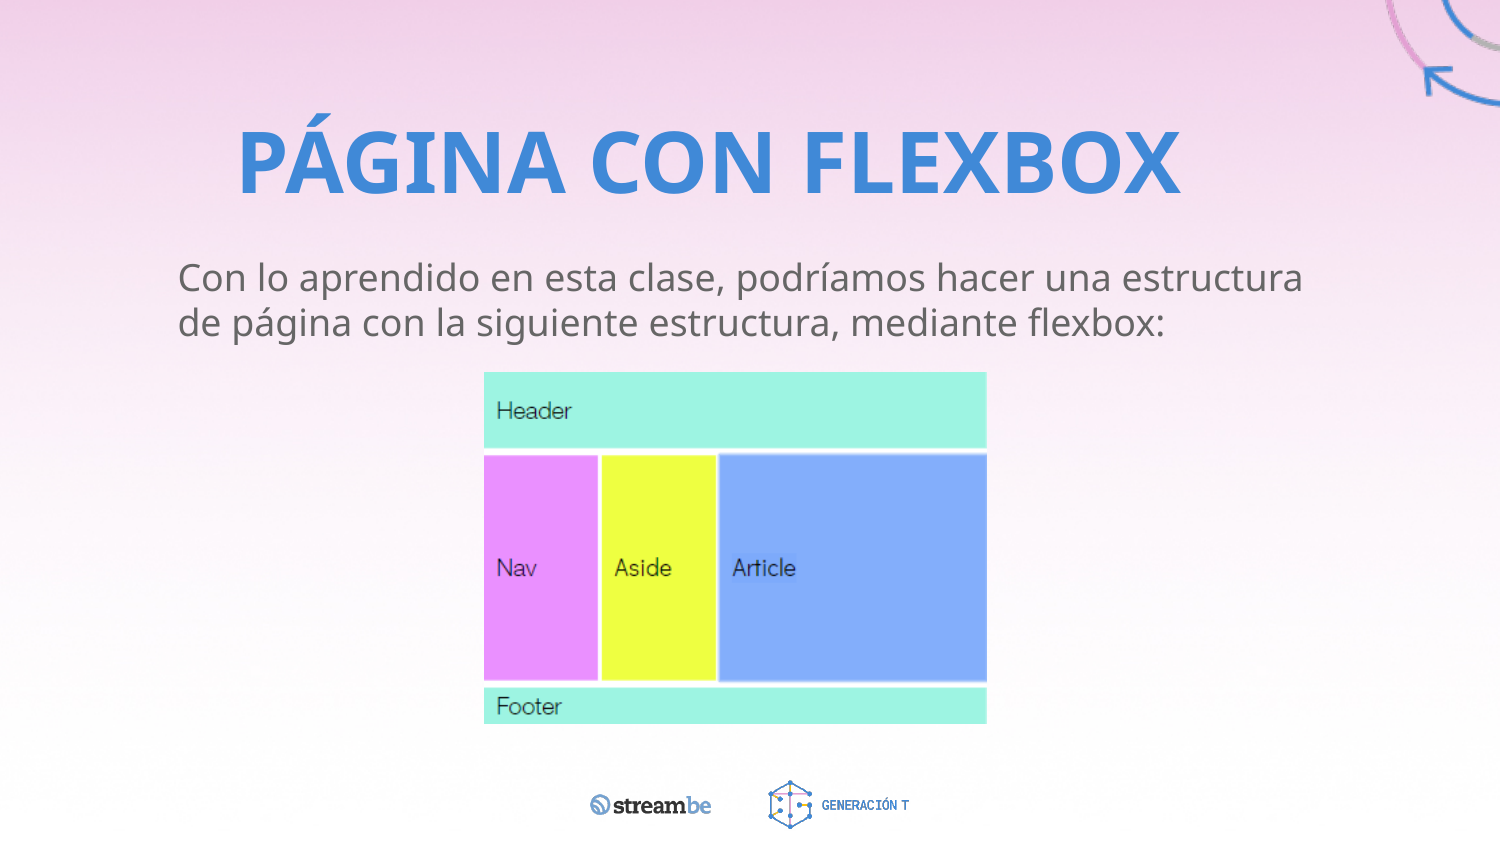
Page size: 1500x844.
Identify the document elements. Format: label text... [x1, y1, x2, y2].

picture [0, 0, 1500, 844]
text_box PÁGINA CON FLEXBOX [220, 100, 1250, 246]
text_box Con lo aprendido en esta clase, podríamos hacer una estructura de página con la siguiente estructura, mediante flexbox: [162, 246, 1350, 352]
text_box [1250, 224, 1500, 300]
